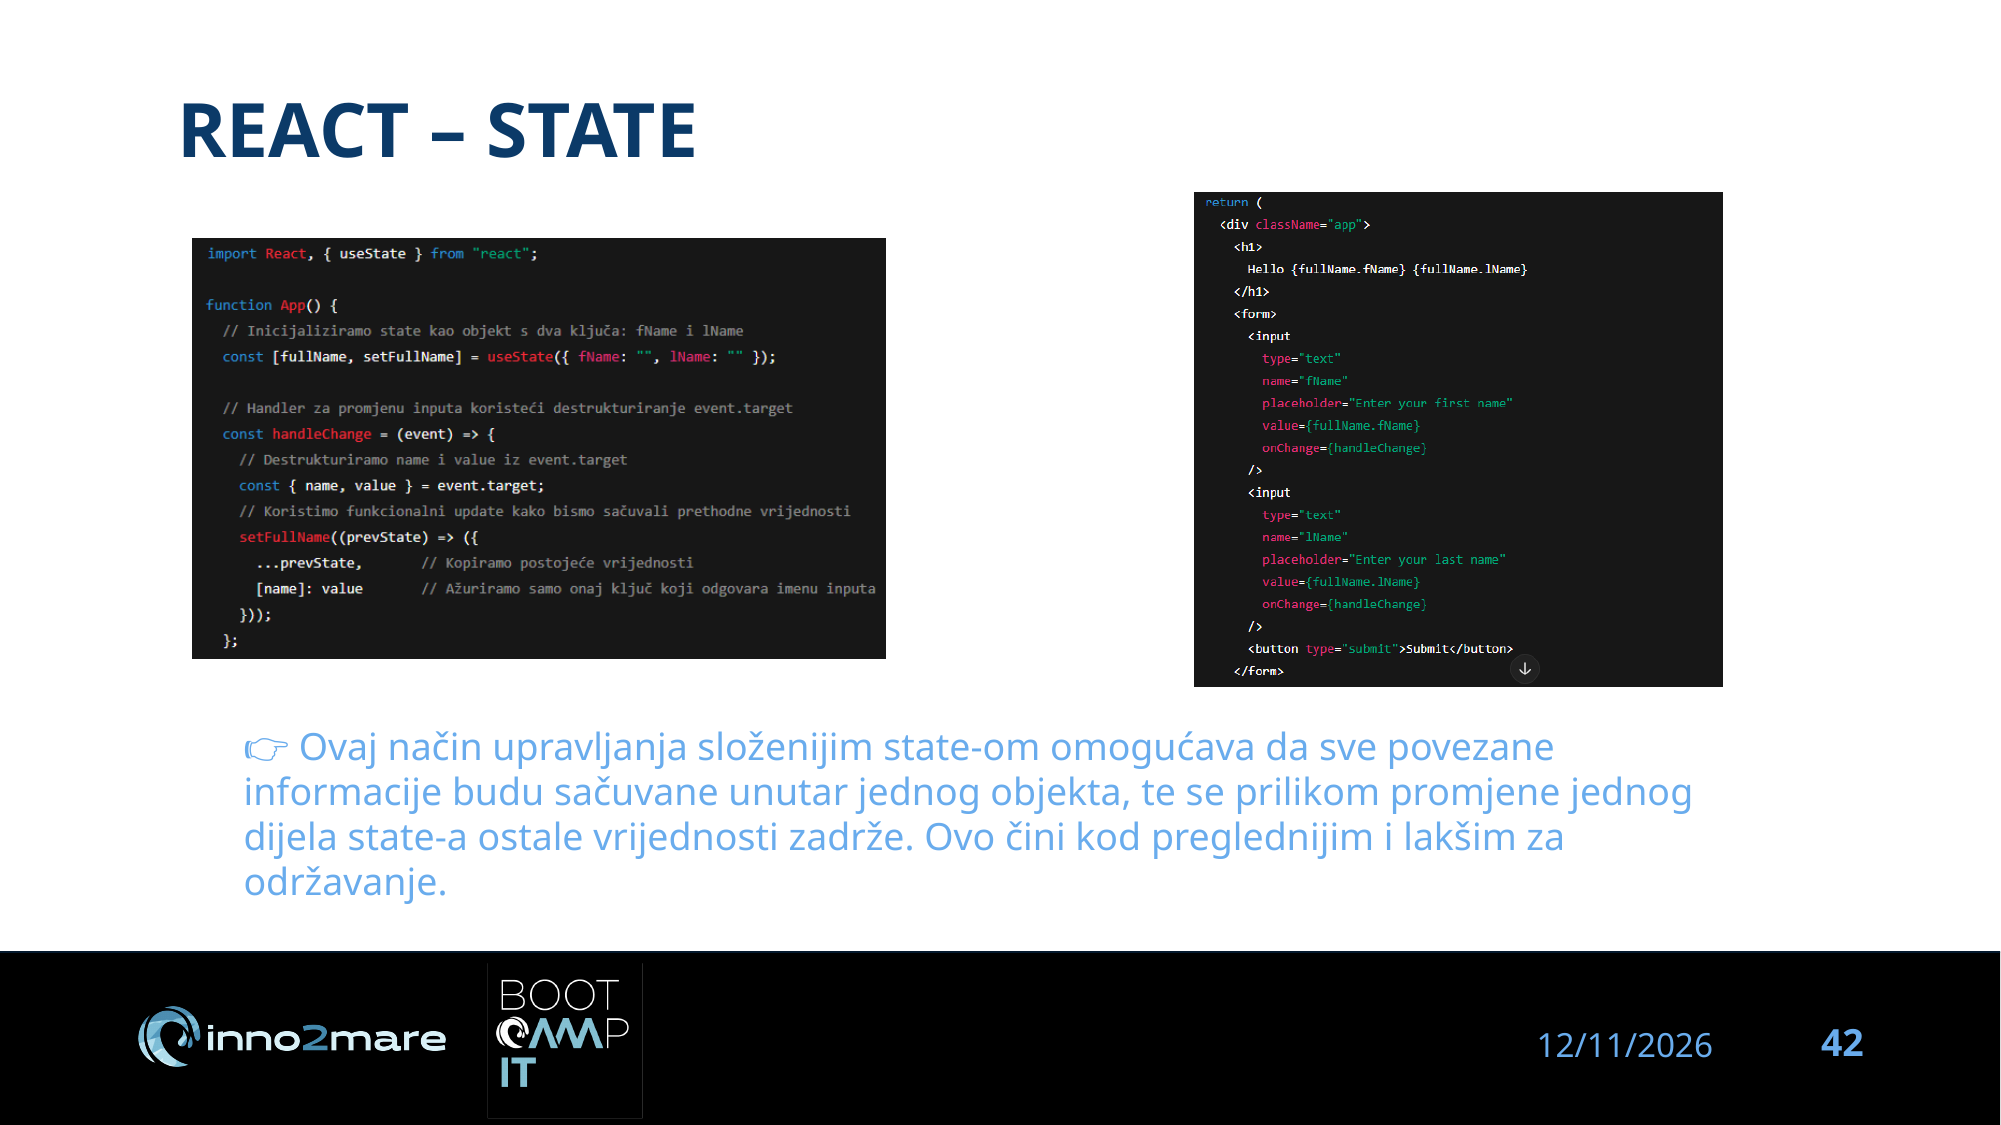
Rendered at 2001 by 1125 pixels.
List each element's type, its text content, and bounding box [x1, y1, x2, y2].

text_box 👉 Ovaj način upravljanja složenijim state-om omogućava da sve povezane informacije budu sačuvane unutar jednog objekta, te se prilikom promjene jednog dijela state-a ostale vrijednosti zadrže. Ovo čini kod preglednijim i lakšim za održavanje. [228, 715, 1768, 911]
picture [192, 238, 886, 659]
text_box REACT – STATE [162, 62, 1888, 203]
picture [138, 957, 690, 1124]
picture [1194, 192, 1723, 687]
